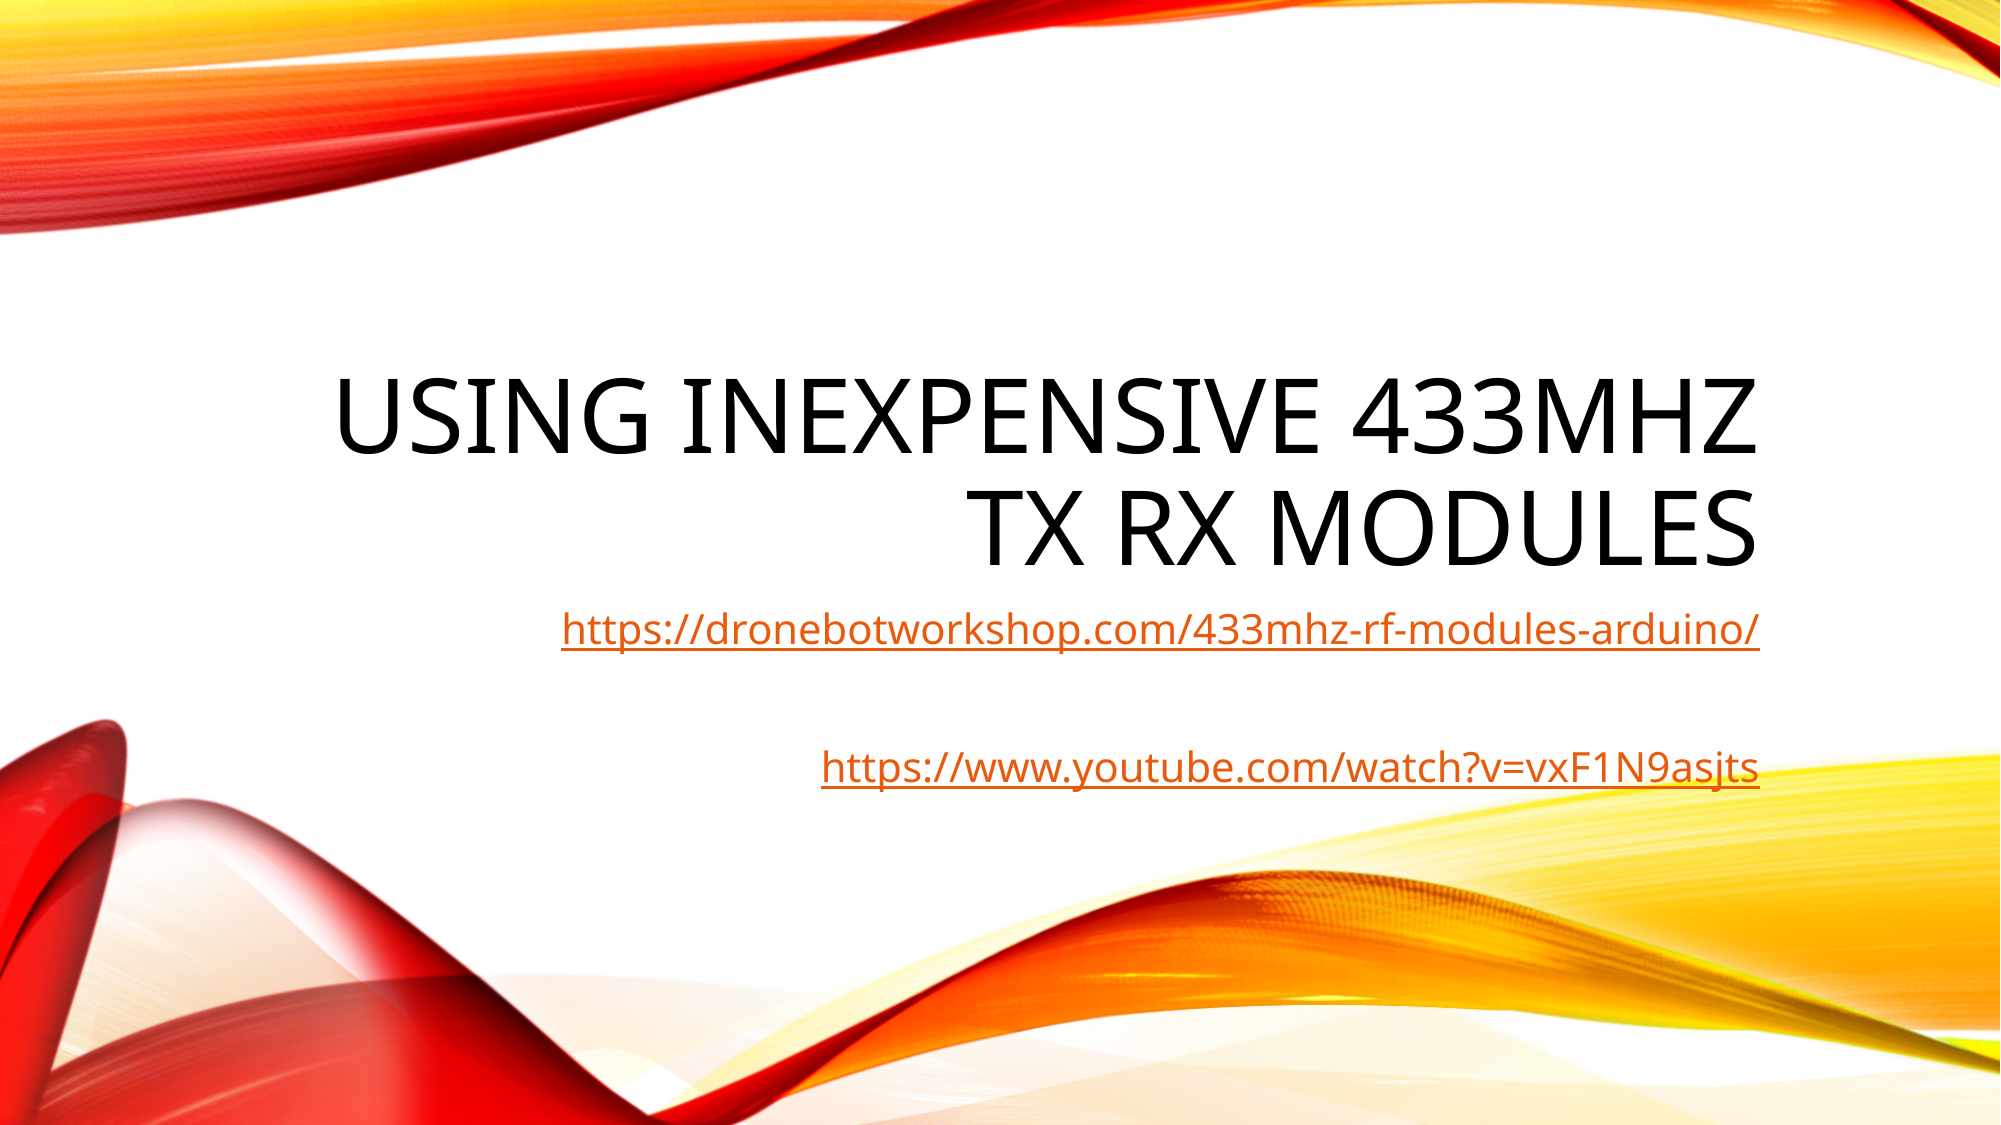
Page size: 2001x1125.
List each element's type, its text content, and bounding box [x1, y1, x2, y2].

title UsinG InexpensivE 433MHz Tx Rx Modules [225, 295, 1775, 595]
picture [0, 717, 2000, 1125]
picture [0, 0, 2000, 237]
subtitle https://dronebotworkshop.com/433mhz-rf-modules-arduino/ https://www.youtube.com/watch?v=vxF1N9asjts [225, 595, 1775, 1090]
